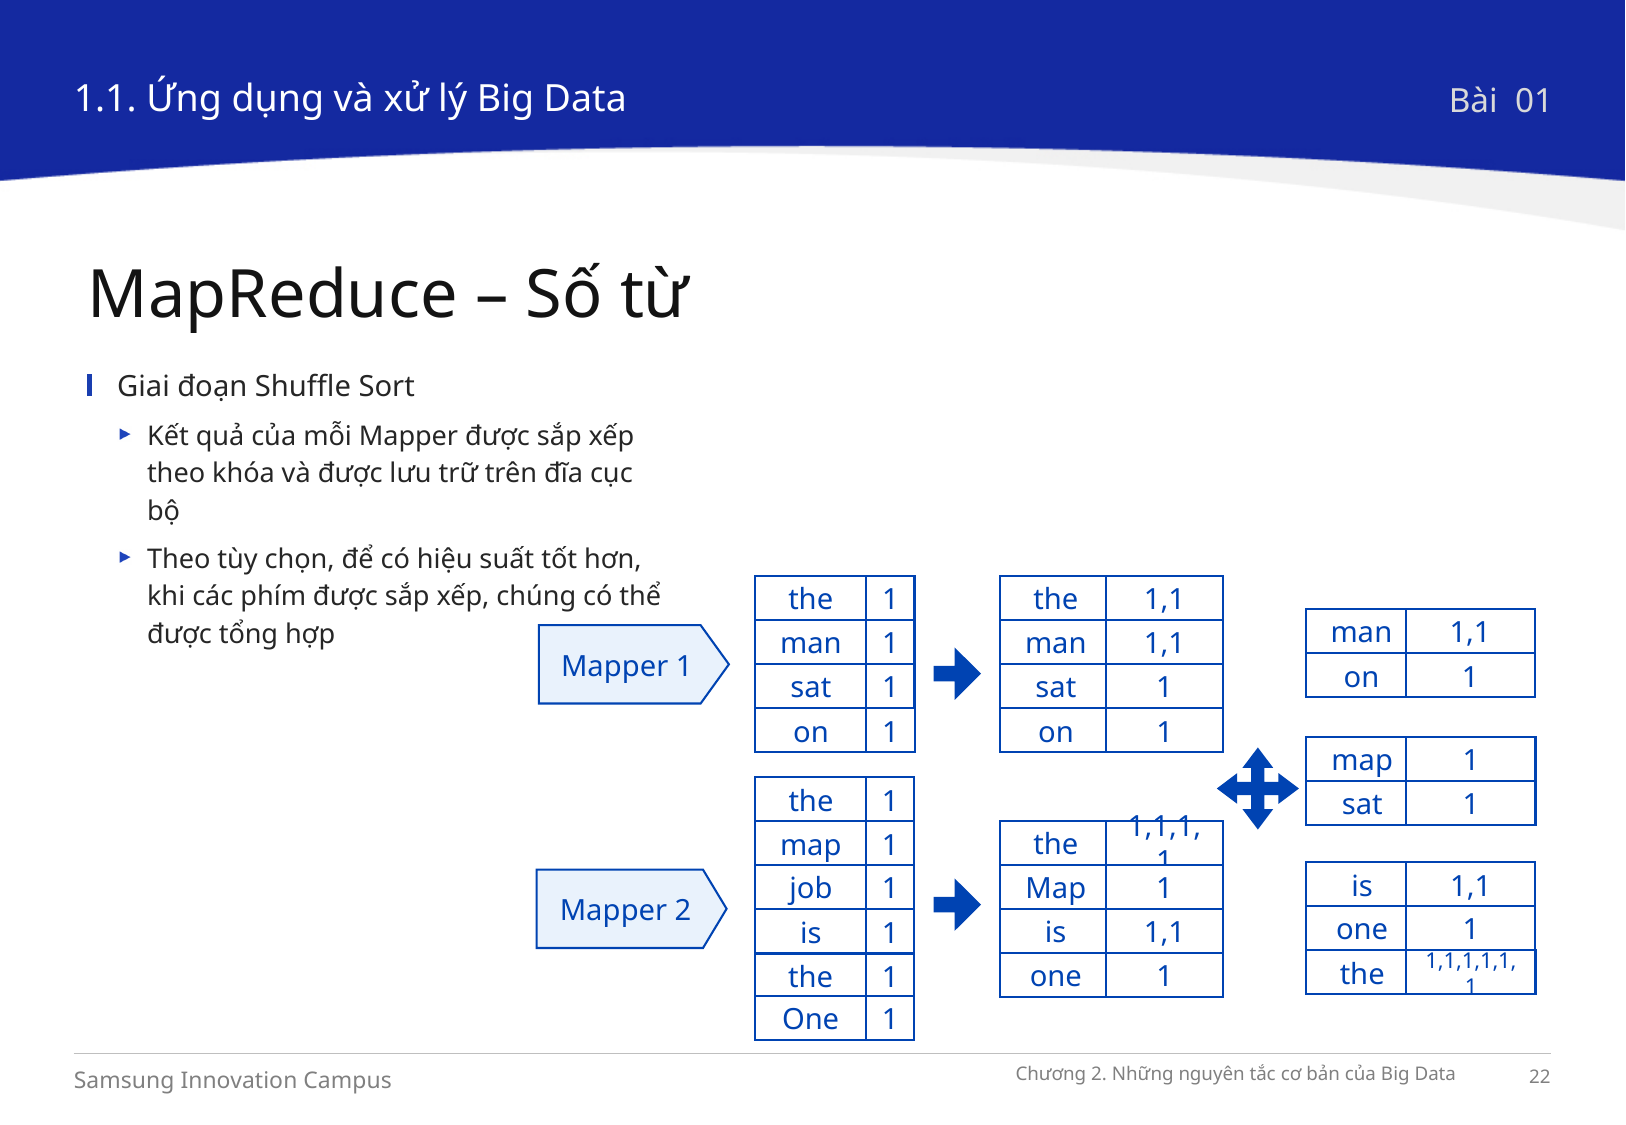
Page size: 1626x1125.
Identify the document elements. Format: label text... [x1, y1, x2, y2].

list 1.1. Ứng dụng và xử lý Big Data [73, 73, 1308, 119]
list MapReduce – Số từ [87, 249, 1531, 331]
list Bài 01 [1423, 79, 1554, 120]
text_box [536, 576, 1536, 1041]
picture [0, 0, 1625, 1125]
list Giai đoạn Shuffle Sort Kết quả của mỗi Mapper được sắp xếp theo khóa và được lưu trữ trên đĩa cục bộ Theo tùy chọn, để có hiệu suất tốt hơn, khi các phím được sắp xếp, chúng có thể được tổng hợp [87, 365, 670, 516]
